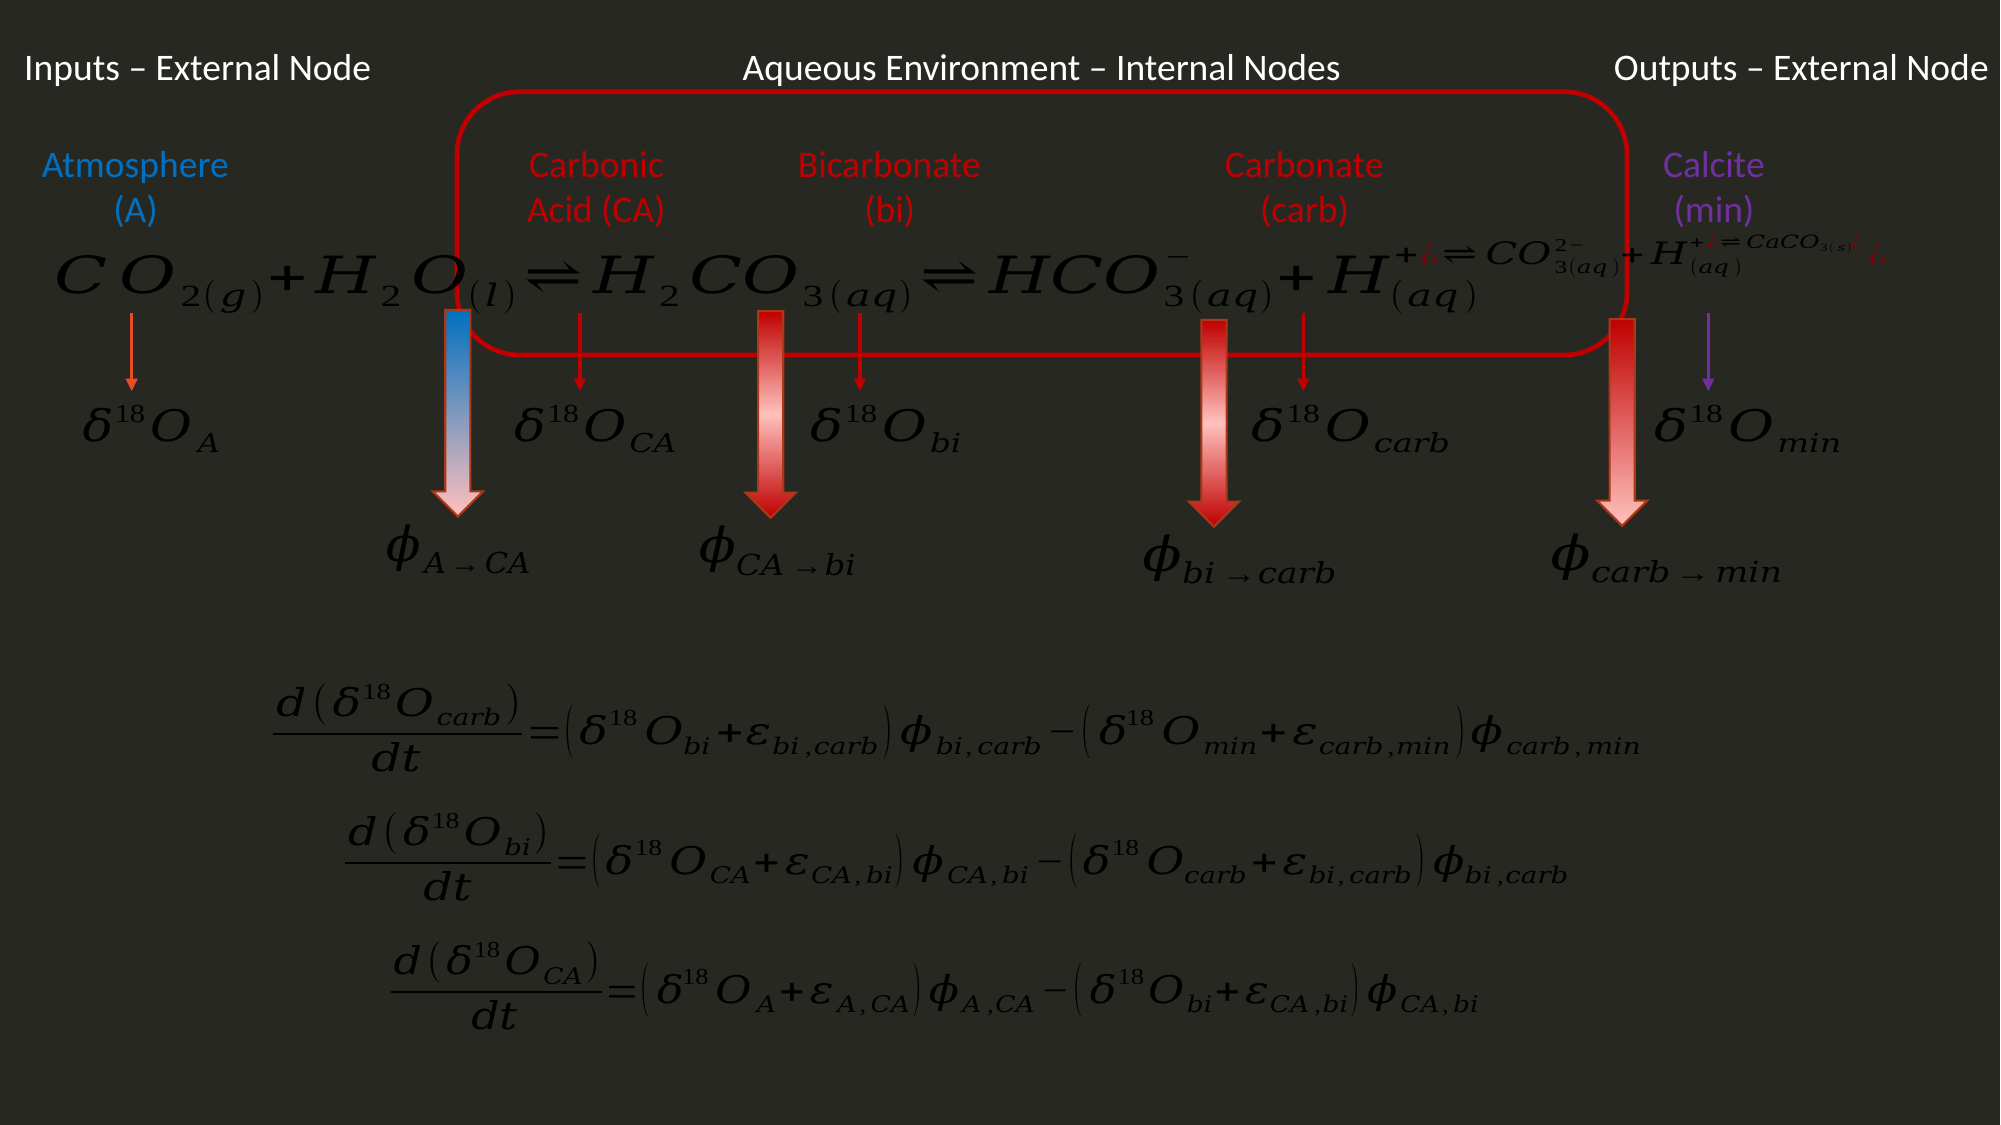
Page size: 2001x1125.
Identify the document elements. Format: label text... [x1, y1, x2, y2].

text_box Carbonic Acid (CA) [512, 132, 681, 238]
text_box Bicarbonate (bi) [783, 132, 997, 238]
text_box [430, 308, 486, 519]
text_box Calcite (min) [1648, 132, 1780, 238]
text_box Atmosphere (A) [26, 132, 244, 238]
text_box [1186, 318, 1242, 529]
text_box Inputs – External Node [9, 36, 387, 96]
text_box [743, 310, 799, 520]
text_box [1594, 318, 1650, 528]
text_box [455, 90, 1629, 357]
text_box Aqueous Environment – Internal Nodes [727, 36, 1357, 96]
text_box Outputs – External Node [1599, 36, 2000, 96]
text_box Carbonate (carb) [1210, 132, 1399, 238]
